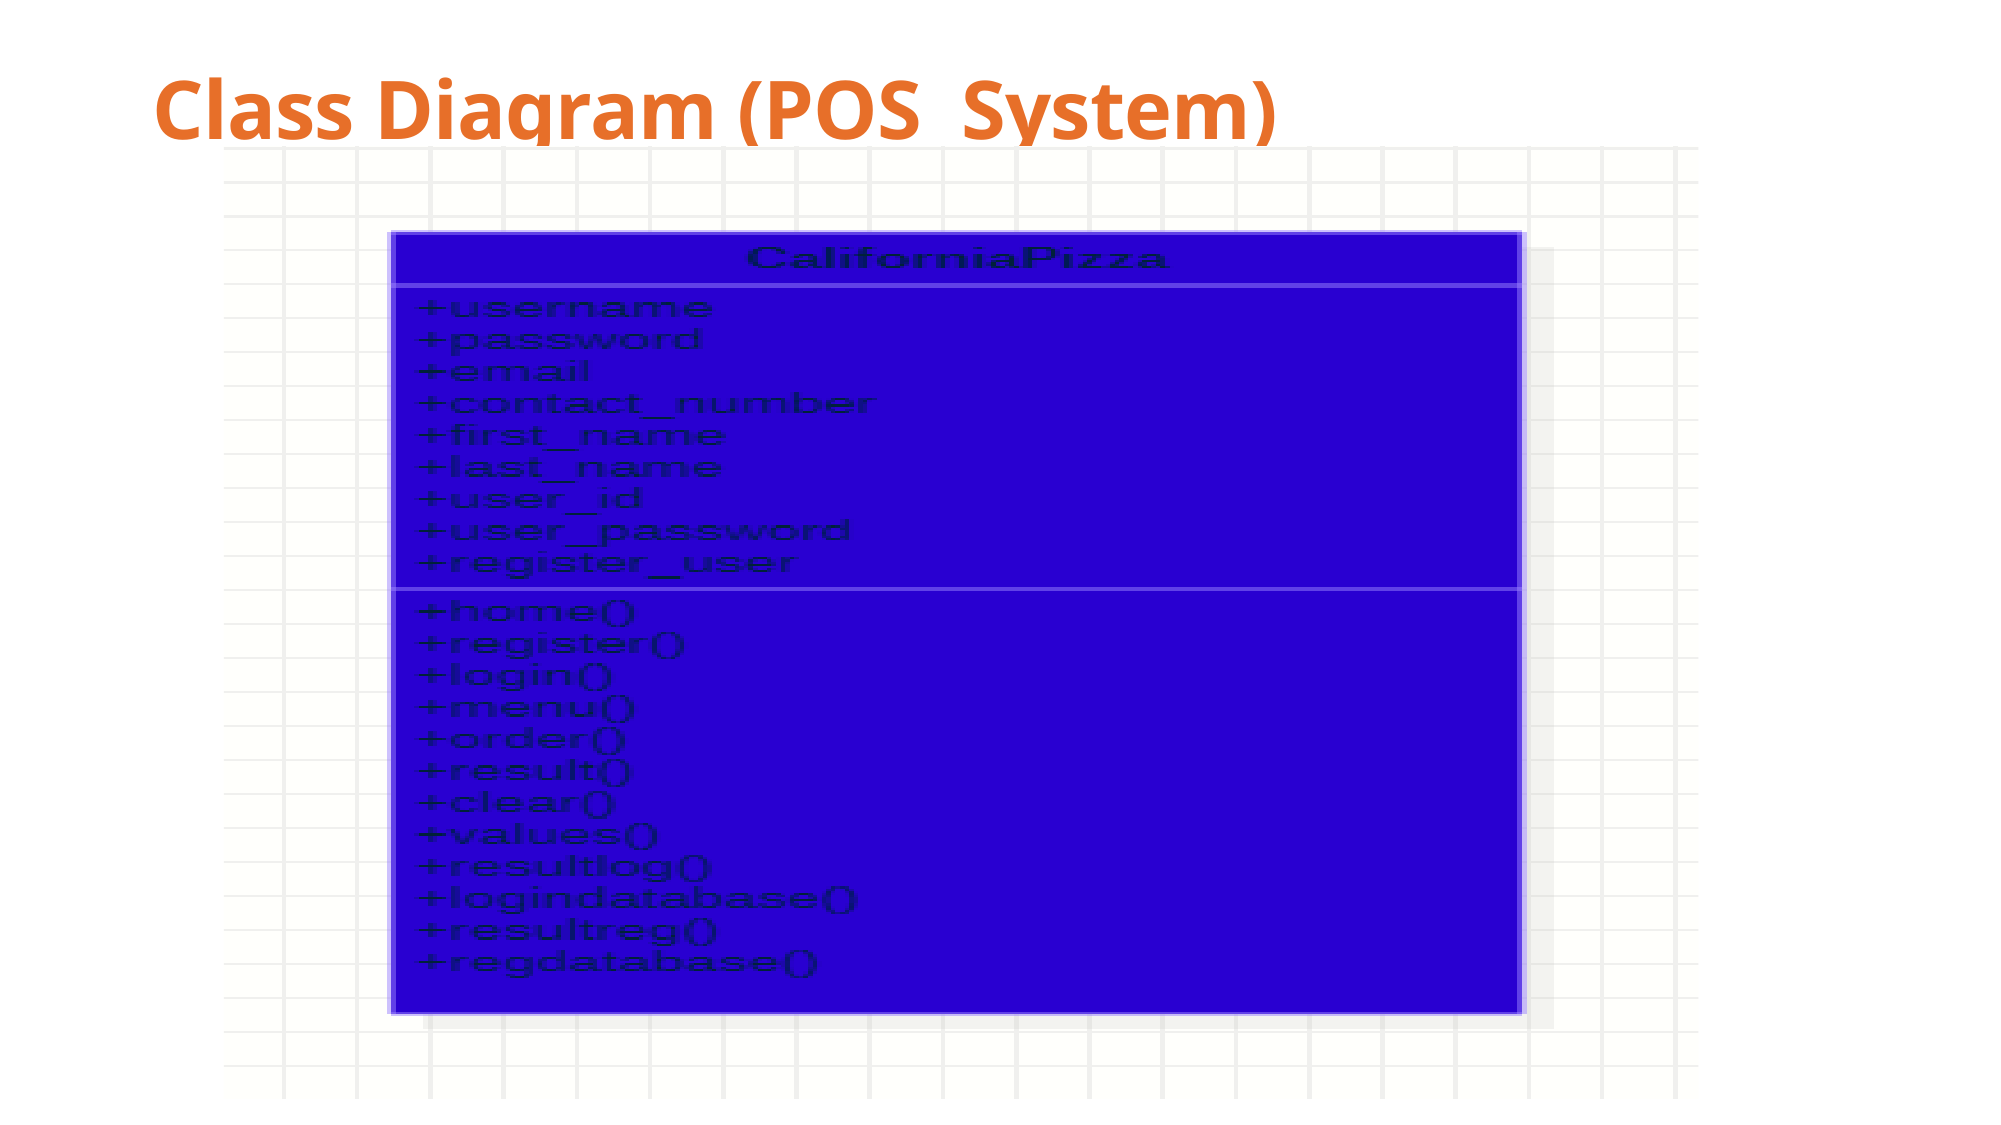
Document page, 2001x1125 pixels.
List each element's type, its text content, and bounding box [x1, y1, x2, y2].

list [223, 146, 1699, 1099]
title Class Diagram (POS System) [137, 59, 1408, 165]
